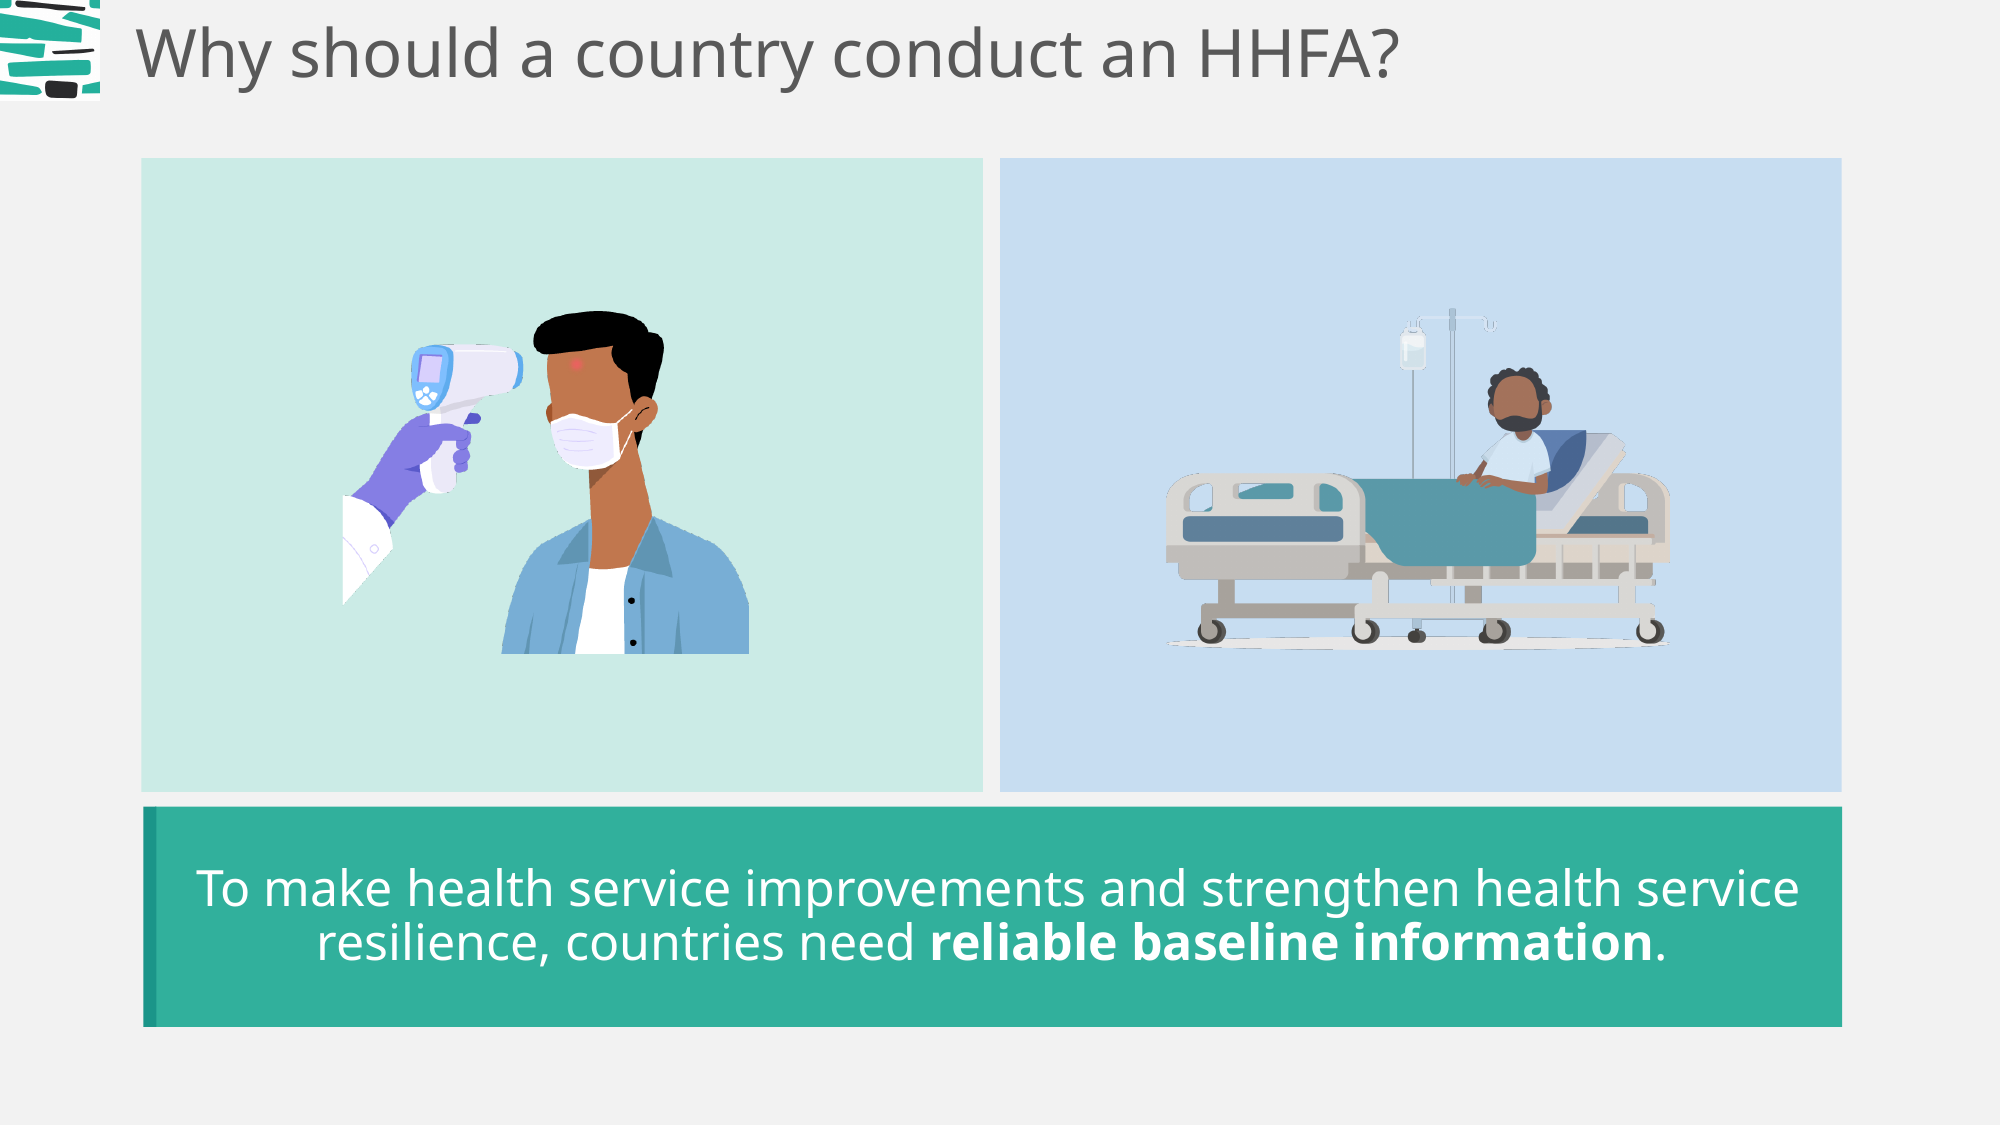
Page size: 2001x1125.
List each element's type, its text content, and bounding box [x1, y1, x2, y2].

picture [1166, 308, 1670, 650]
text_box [0, 0, 1968, 101]
text_box [142, 806, 157, 1028]
picture [342, 296, 749, 654]
text_box To make health service improvements and strengthen health service resilience, countries need reliable baseline information. [157, 806, 1843, 1027]
text_box [141, 158, 983, 792]
text_box [1000, 158, 1842, 792]
